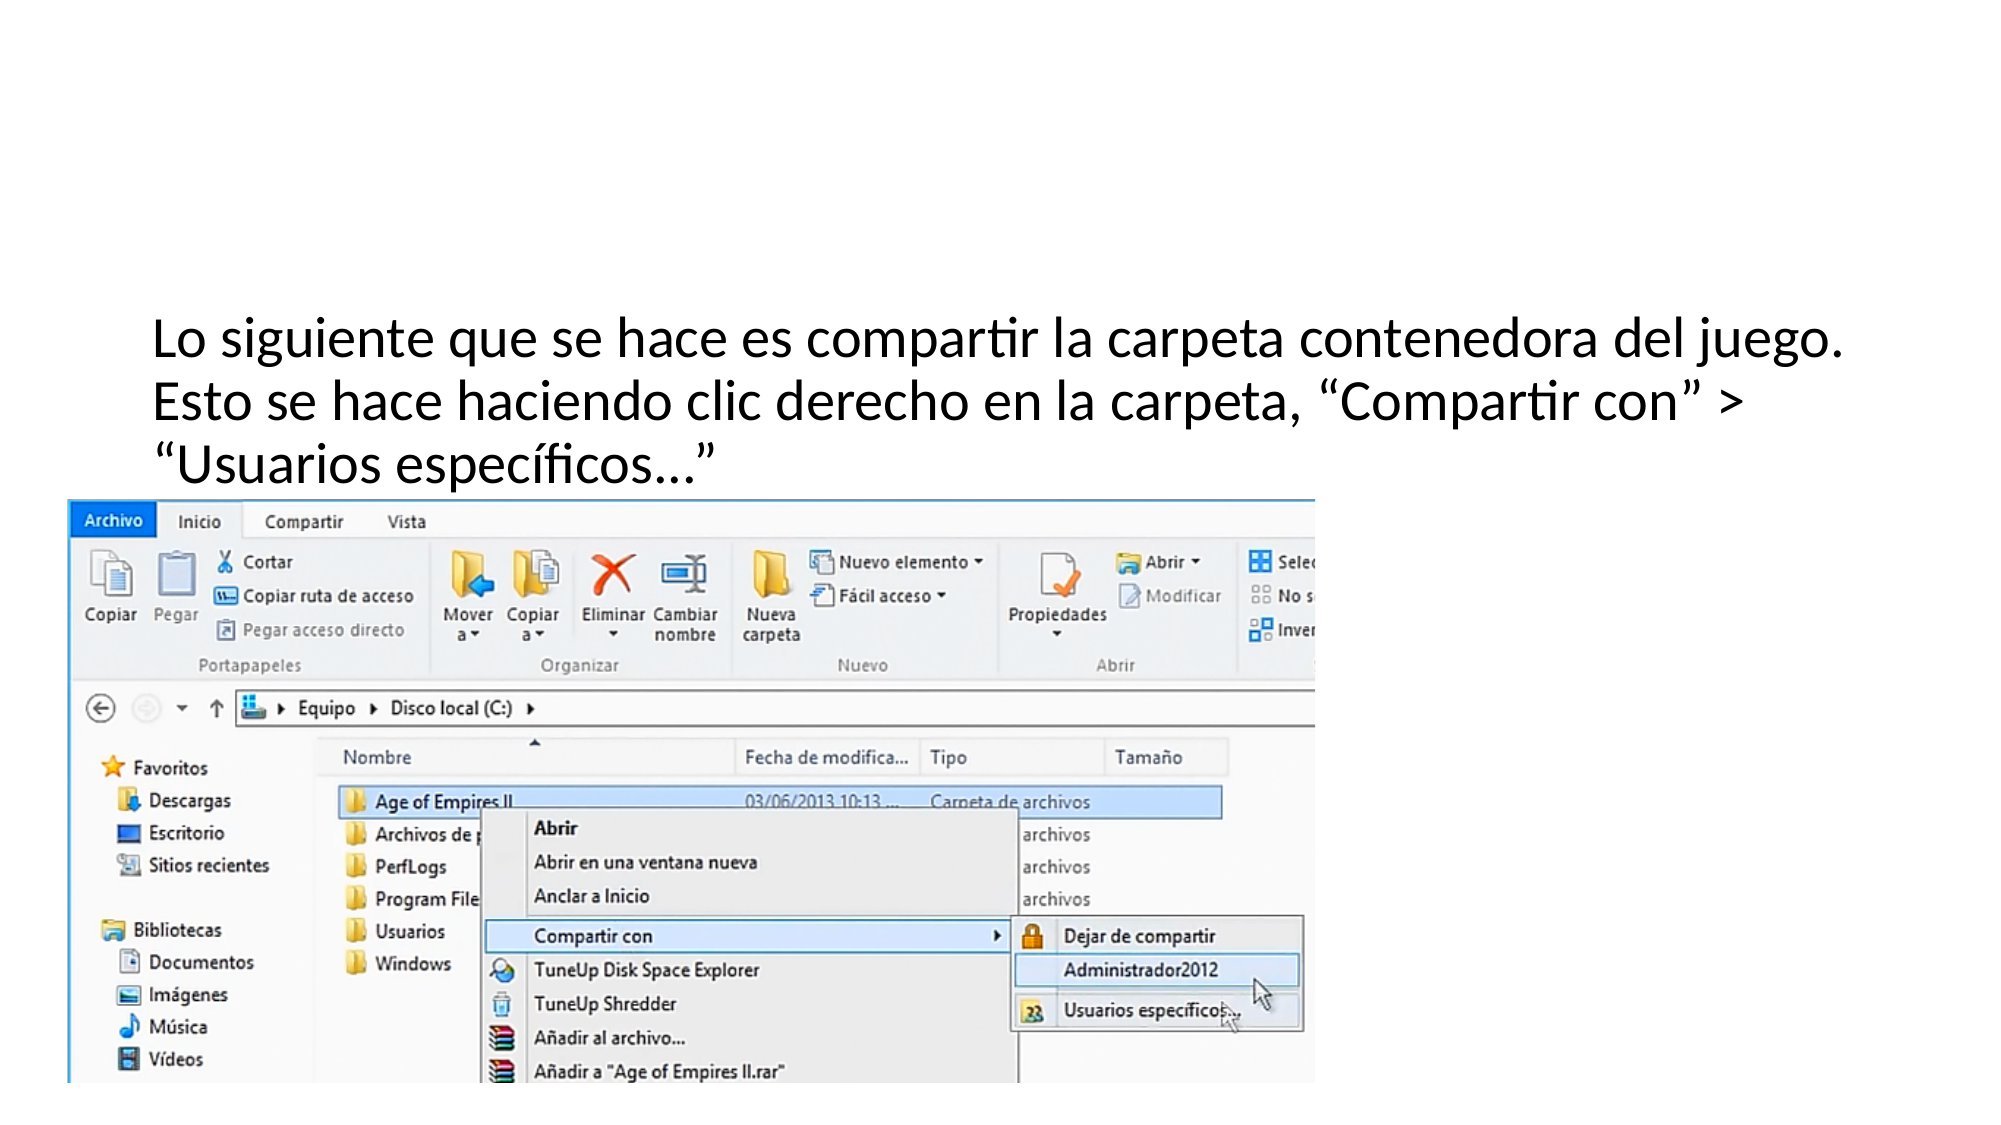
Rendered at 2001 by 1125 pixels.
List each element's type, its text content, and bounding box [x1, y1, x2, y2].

list Lo siguiente que se hace es compartir la carpeta contenedora del juego. Esto se hace haciendo clic derecho en la carpeta, “Compartir con” > “Usuarios específicos...” [137, 299, 1863, 1014]
picture [67, 498, 1316, 1083]
